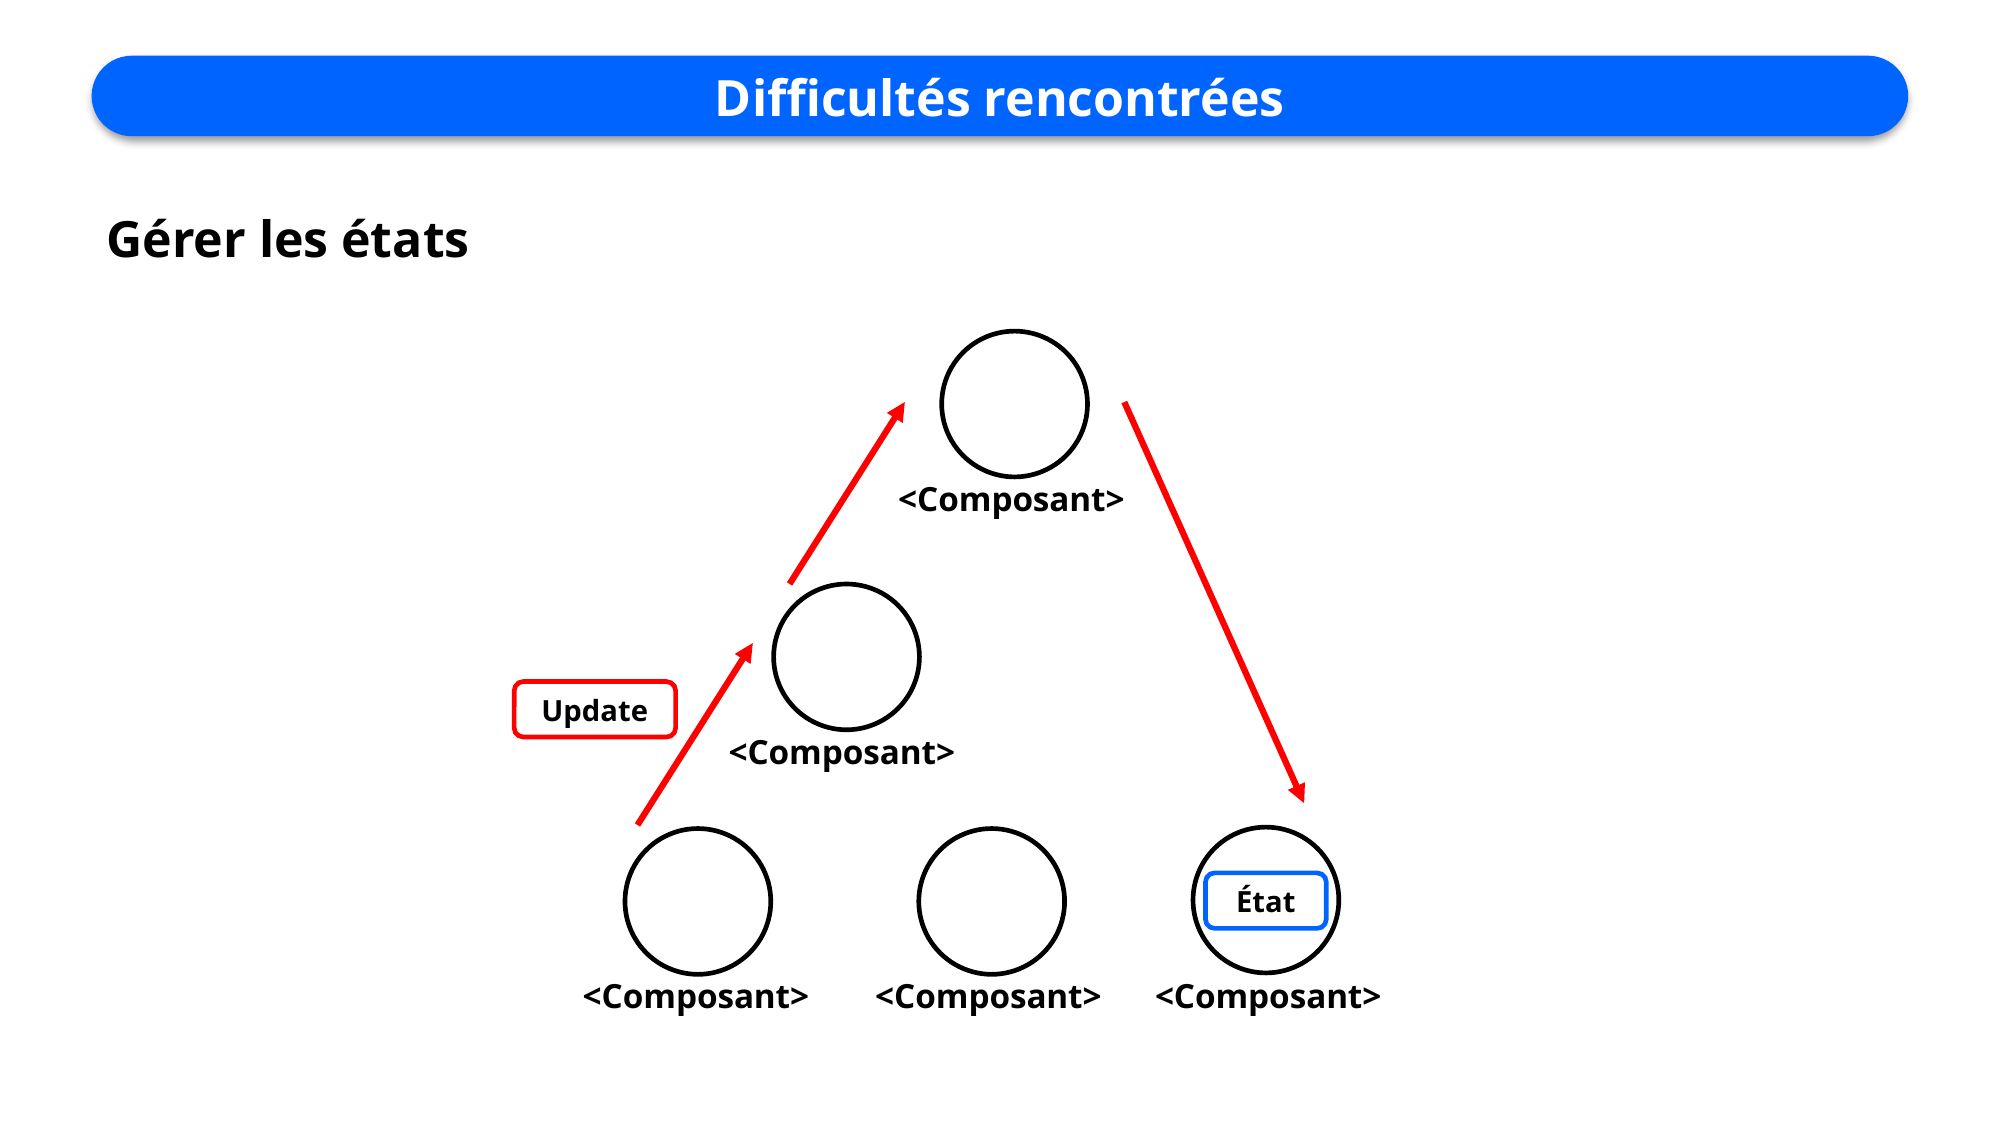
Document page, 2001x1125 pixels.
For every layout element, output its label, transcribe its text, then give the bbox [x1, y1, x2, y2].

text_box [940, 330, 1089, 470]
text_box <Composant> [1140, 968, 1407, 1023]
text_box <Composant> [753, 723, 981, 779]
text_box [789, 402, 905, 584]
text_box Difficultés rencontrées [90, 54, 1910, 138]
text_box [1191, 826, 1340, 968]
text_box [637, 643, 753, 825]
text_box <Composant> [860, 968, 1128, 1023]
text_box [917, 827, 1066, 968]
text_box <Composant> [567, 968, 835, 1023]
text_box <Composant> [905, 470, 1124, 526]
text_box Gérer les états [91, 199, 689, 275]
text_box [1124, 402, 1305, 804]
text_box [623, 827, 772, 968]
text_box Update [513, 680, 637, 739]
text_box [772, 584, 921, 723]
